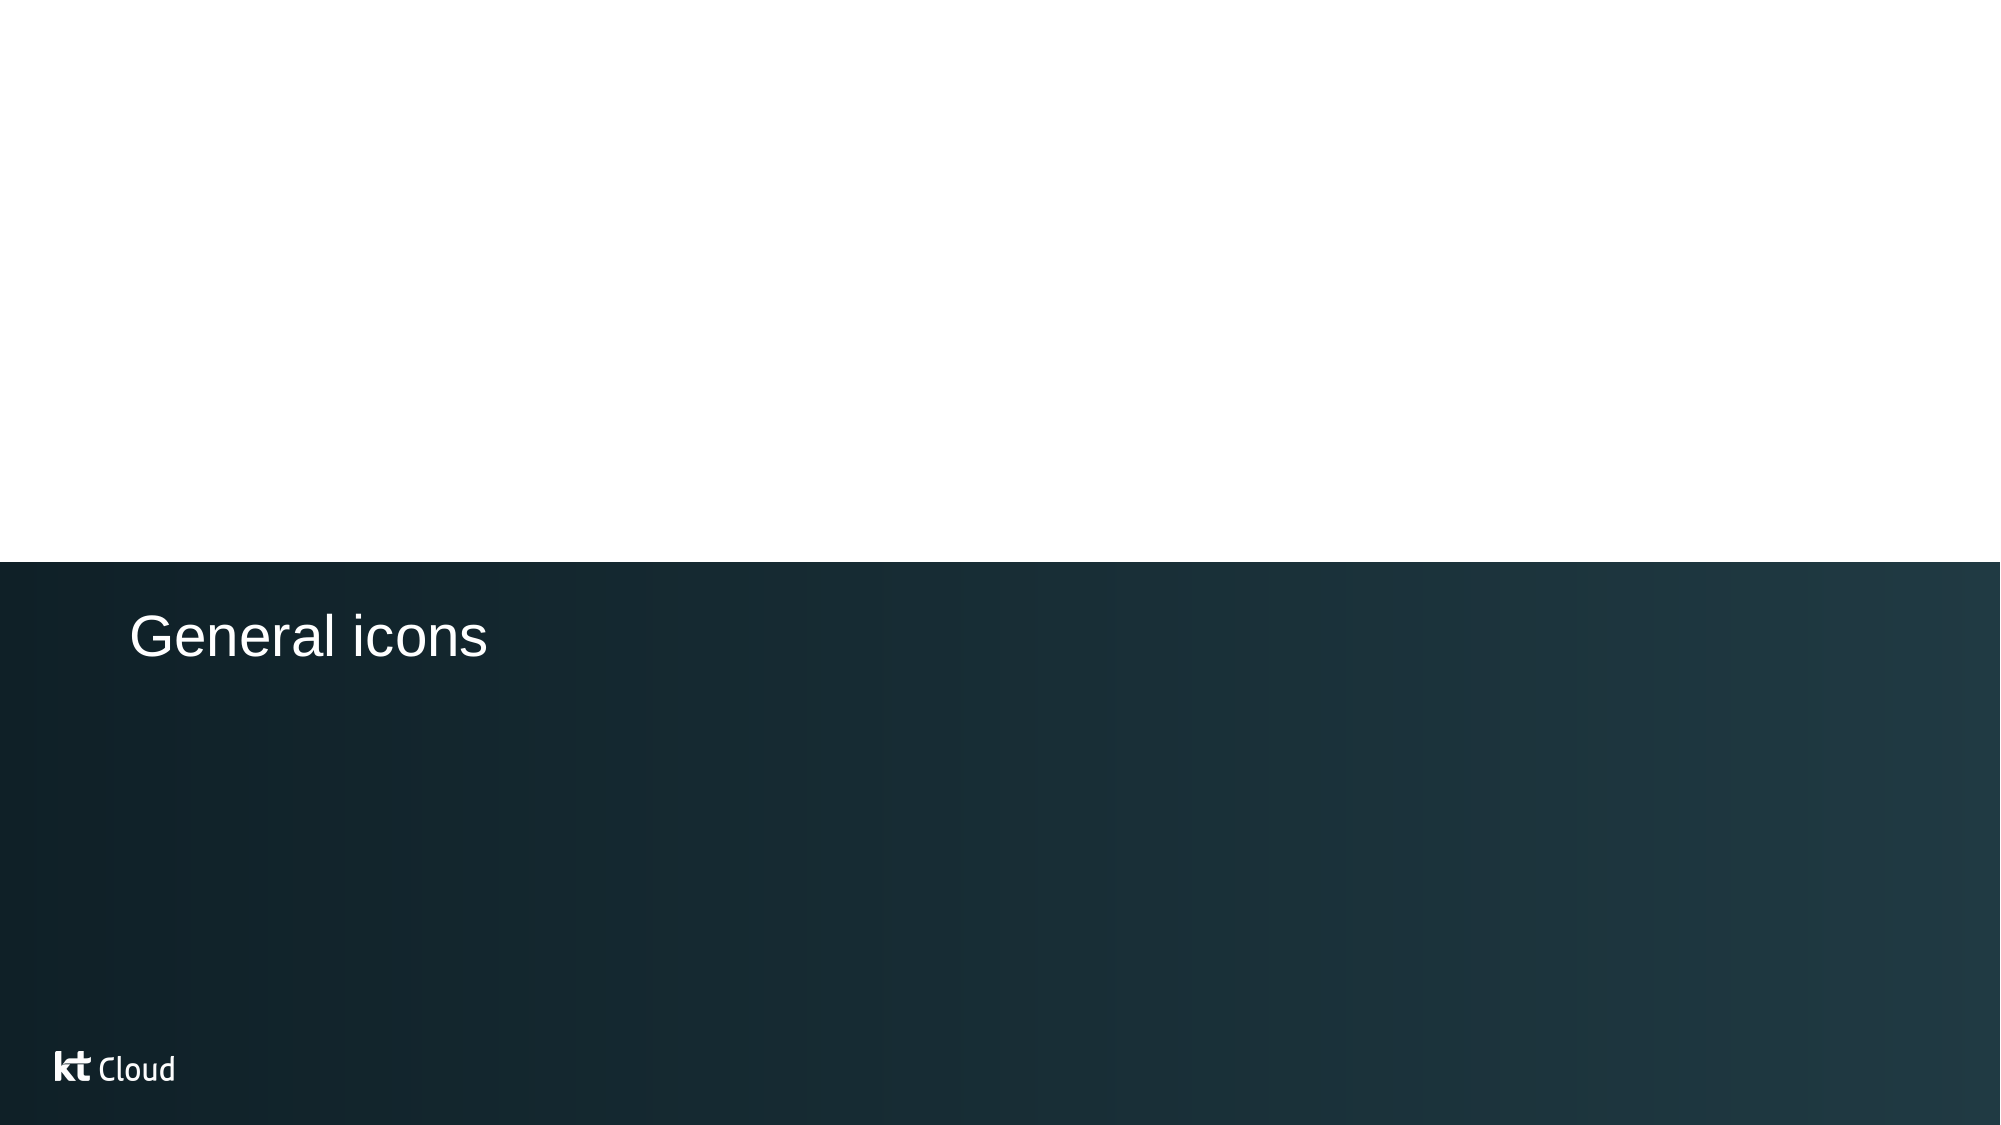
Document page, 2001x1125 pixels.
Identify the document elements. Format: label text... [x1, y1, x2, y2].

text_box General icons [114, 608, 1414, 668]
picture [55, 1051, 174, 1081]
